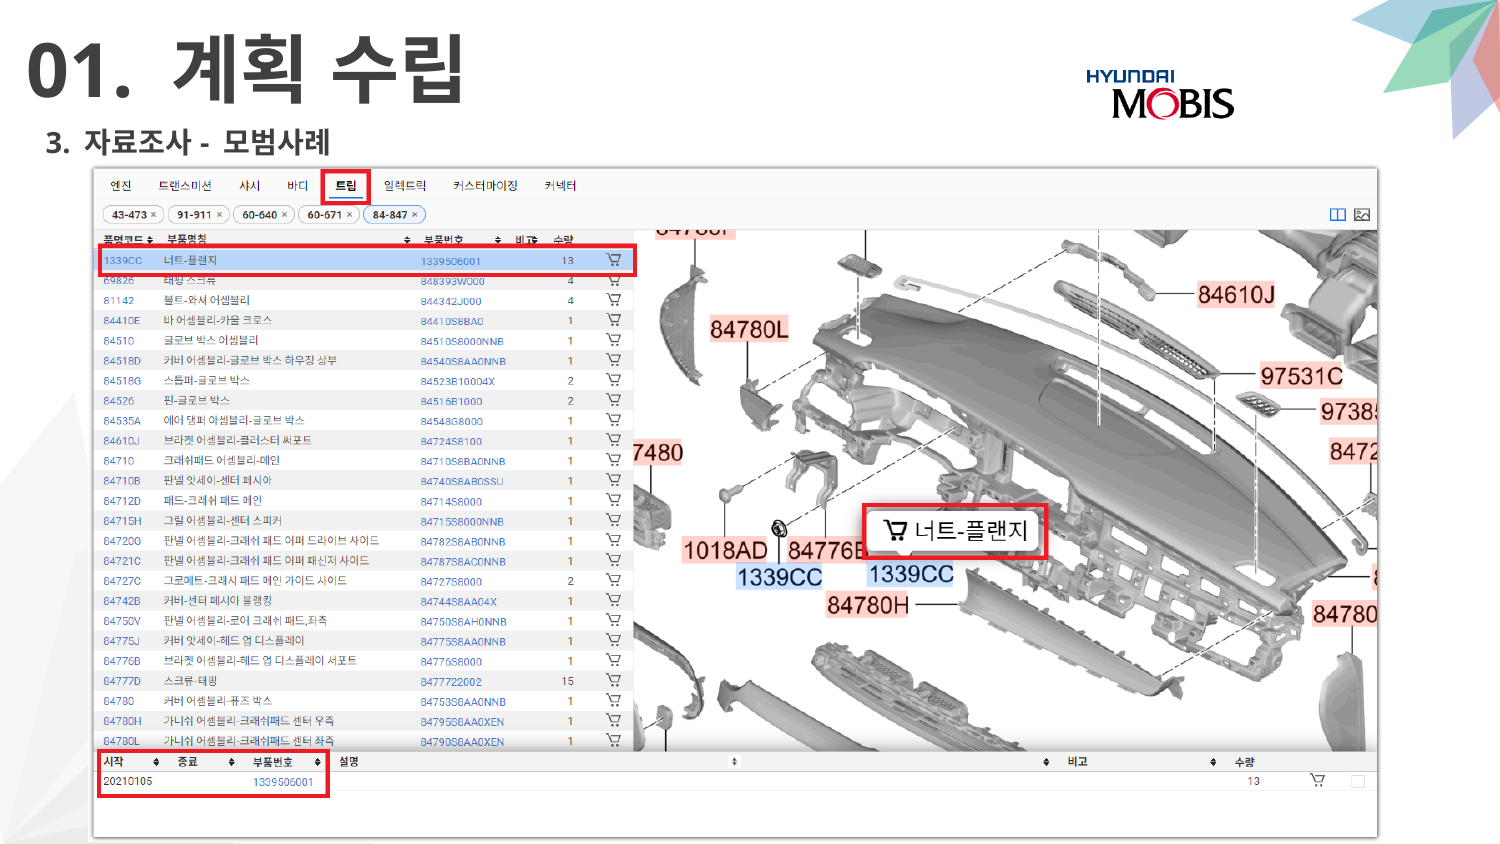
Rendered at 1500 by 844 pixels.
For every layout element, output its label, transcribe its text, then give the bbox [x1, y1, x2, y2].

picture [0, 0, 1500, 844]
list 01. 계획 수립 [0, 20, 969, 115]
list 3. 자료조사- 모범사례 [0, 118, 939, 166]
